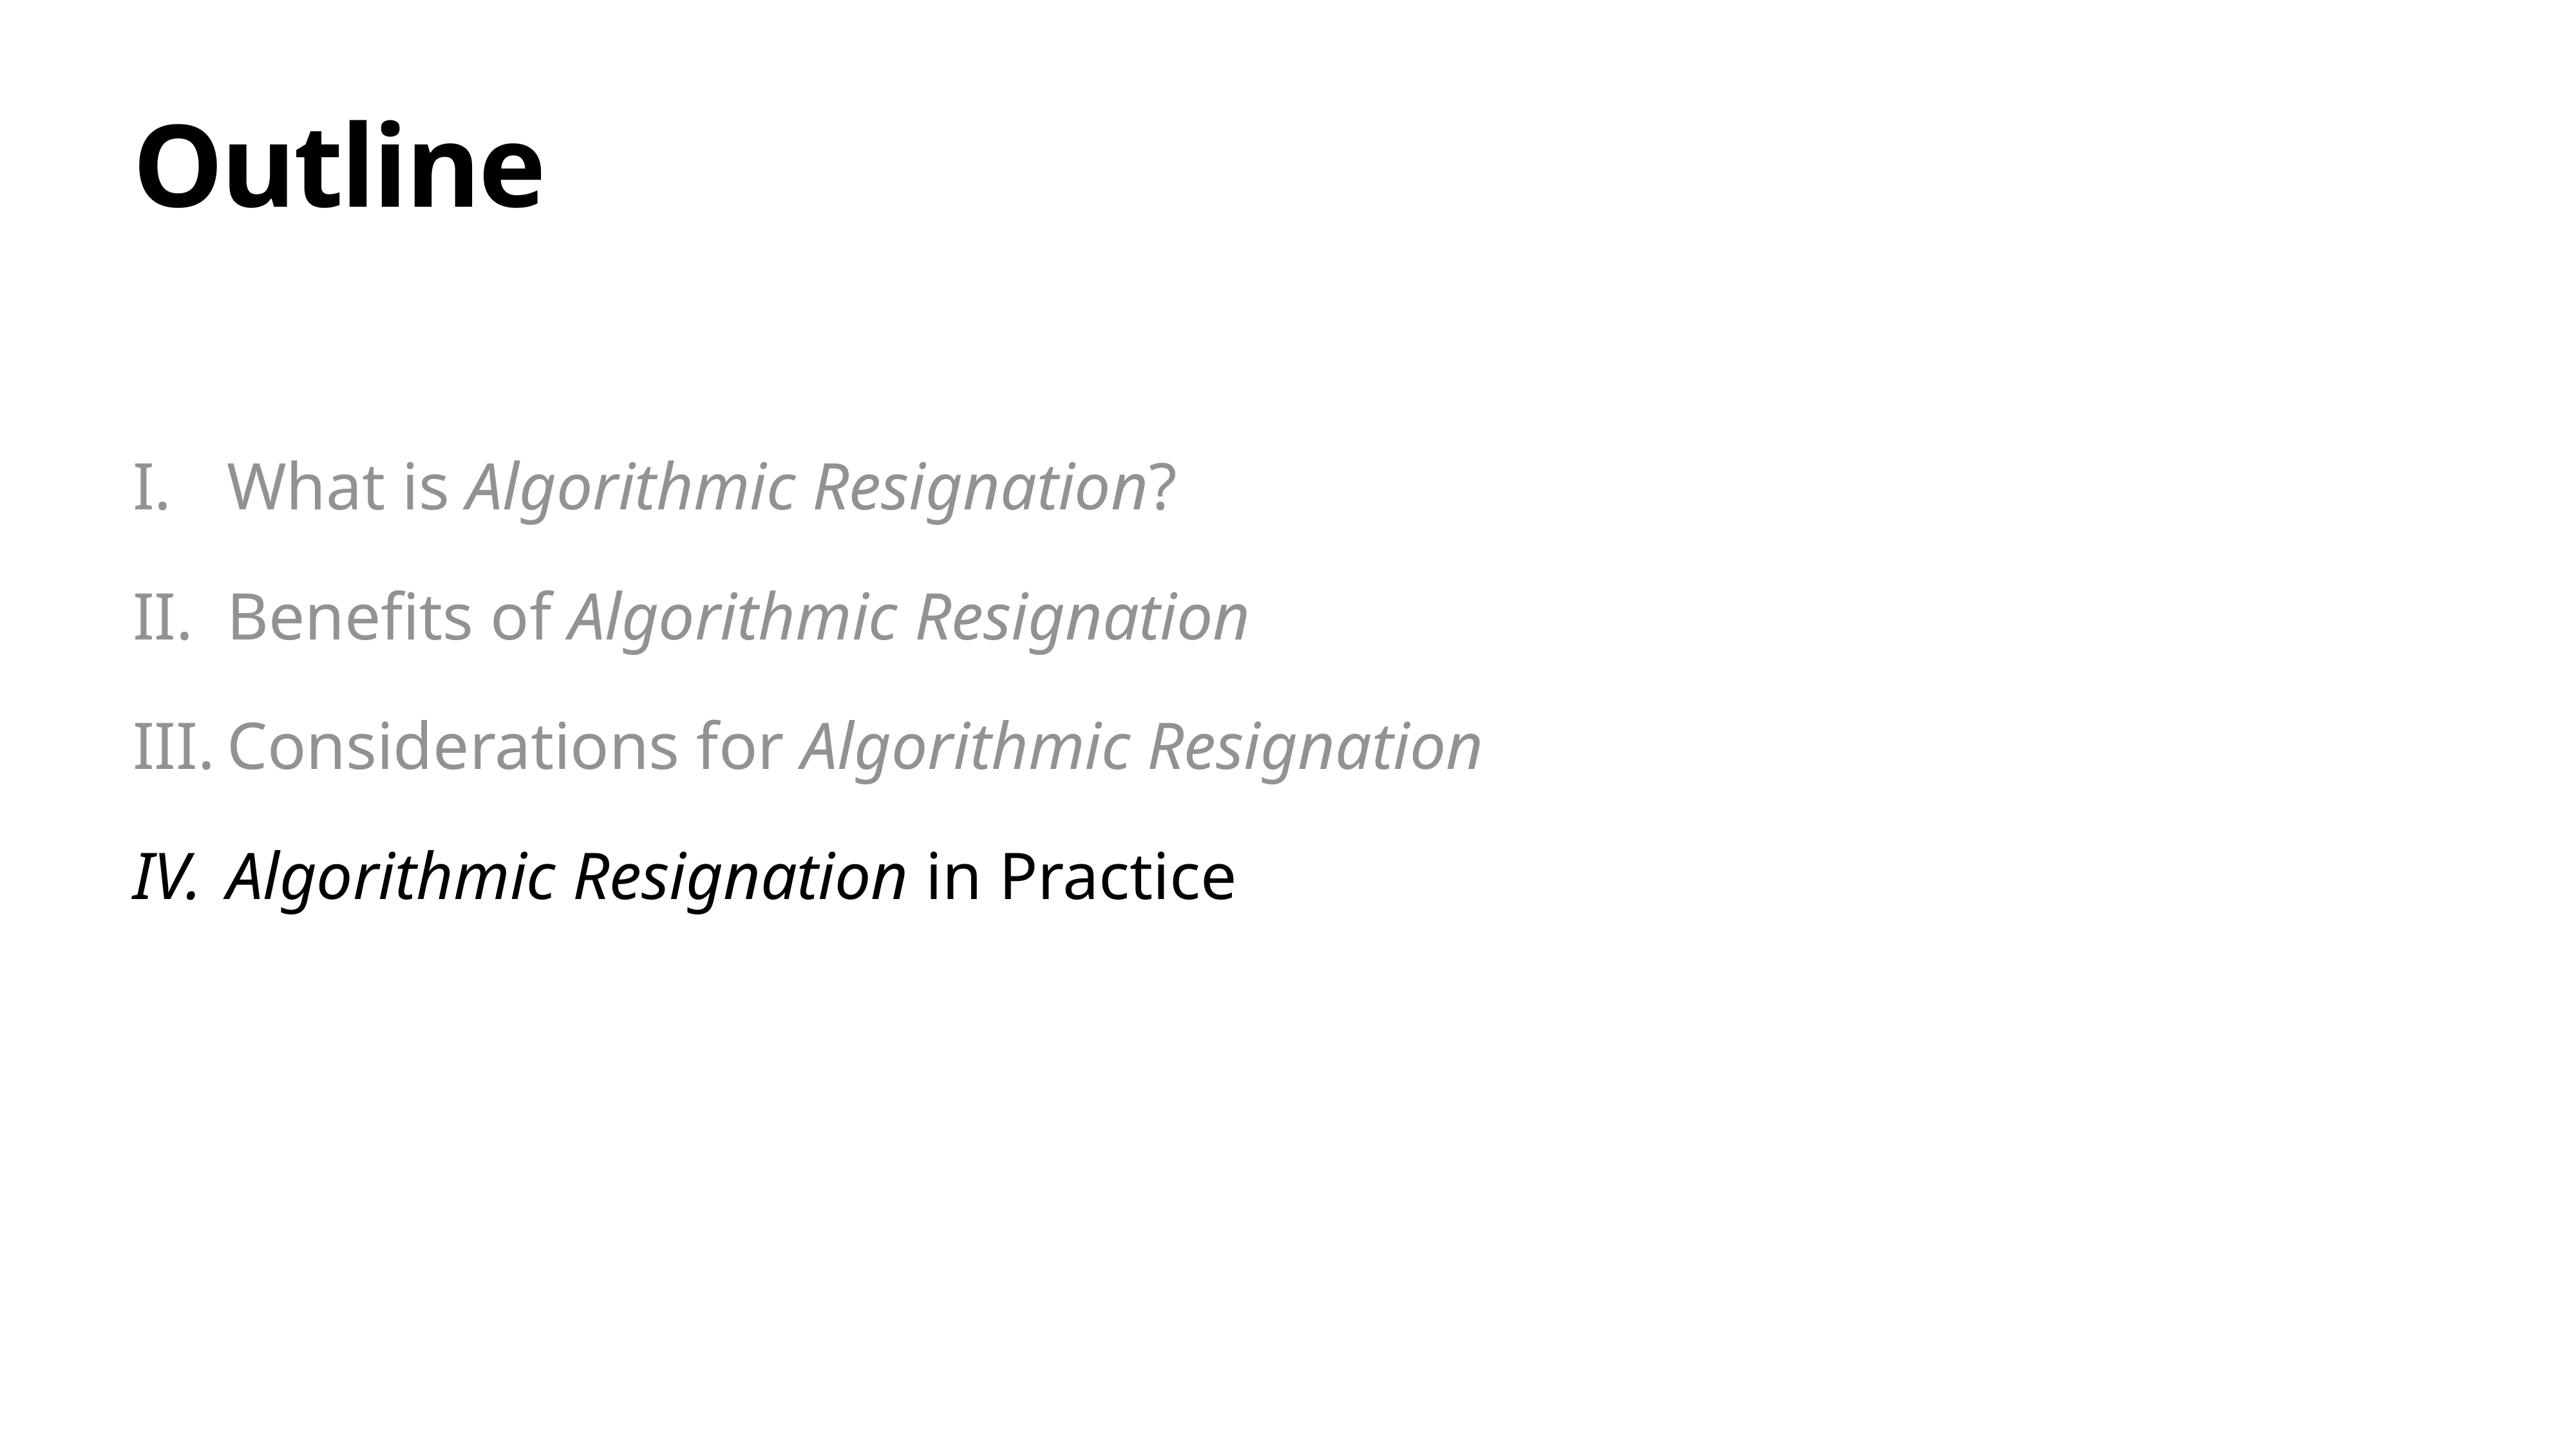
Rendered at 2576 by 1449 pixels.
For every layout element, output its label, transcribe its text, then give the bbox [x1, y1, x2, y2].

list What is Algorithmic Resignation? Benefits of Algorithmic Resignation Considerations for Algorithmic Resignation Algorithmic Resignation in Practice [127, 448, 2449, 1321]
title Outline [127, 113, 2449, 266]
